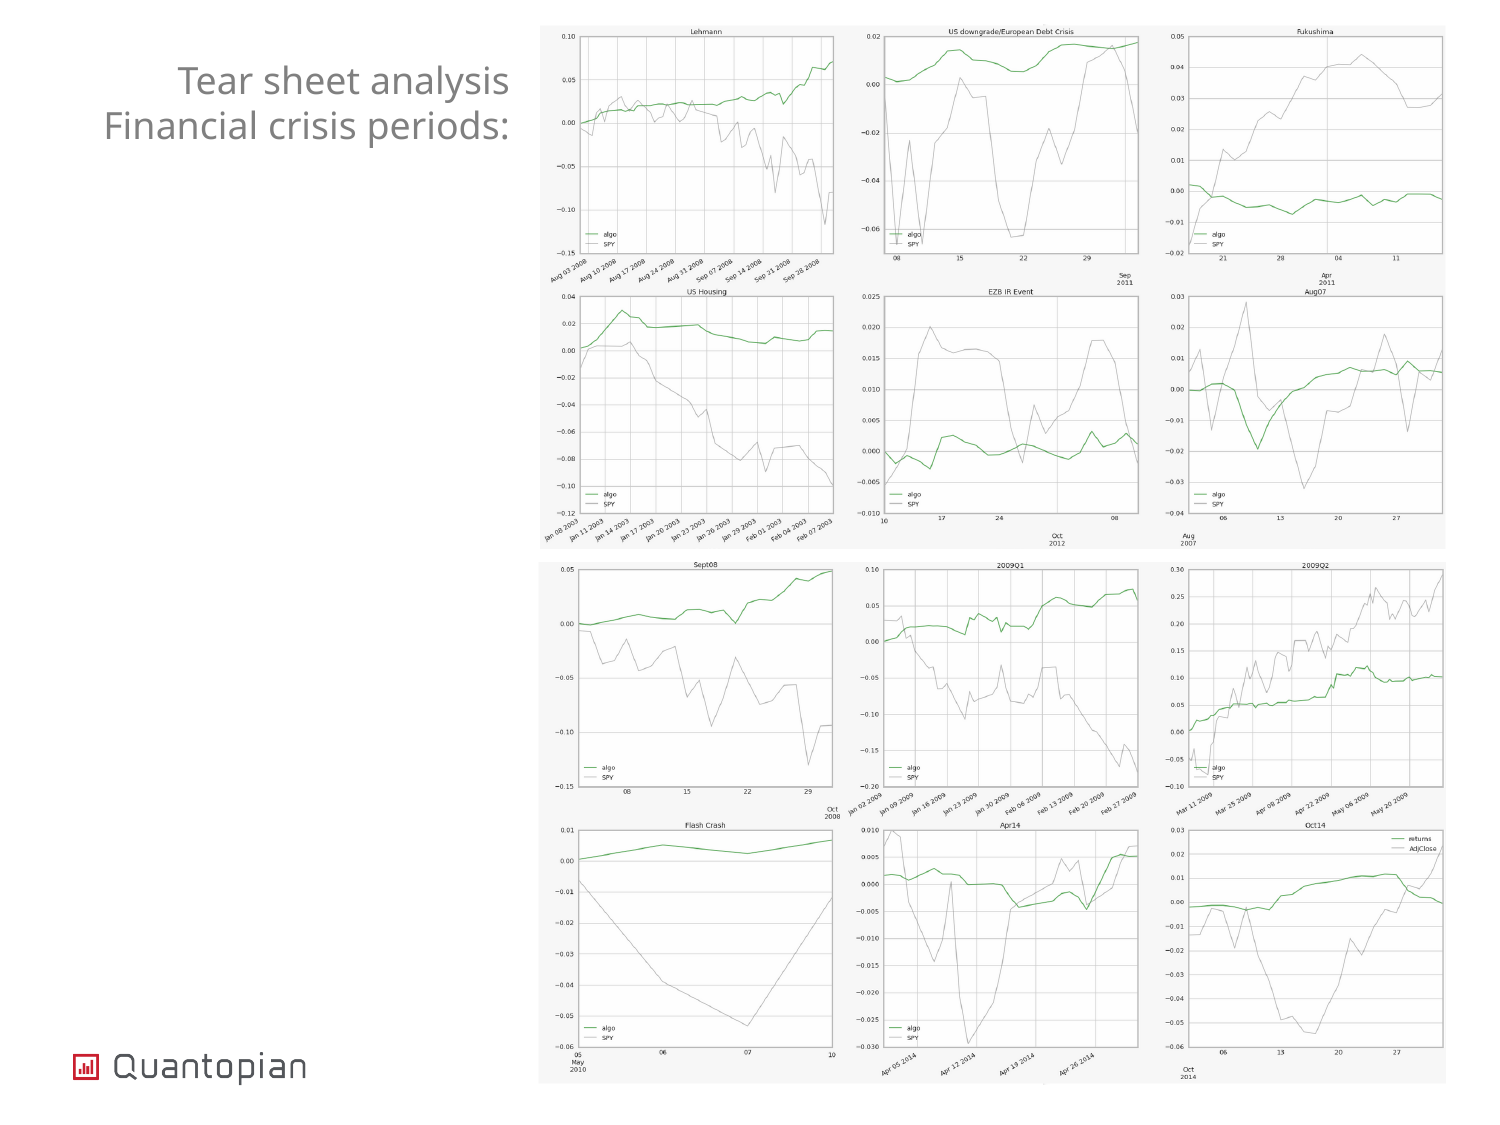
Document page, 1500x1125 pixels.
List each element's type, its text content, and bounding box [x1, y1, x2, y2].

picture [62, 1050, 313, 1087]
picture [537, 562, 1451, 1085]
picture [537, 24, 1451, 549]
text_box Tear sheet analysis Financial crisis periods: [37, 49, 525, 155]
